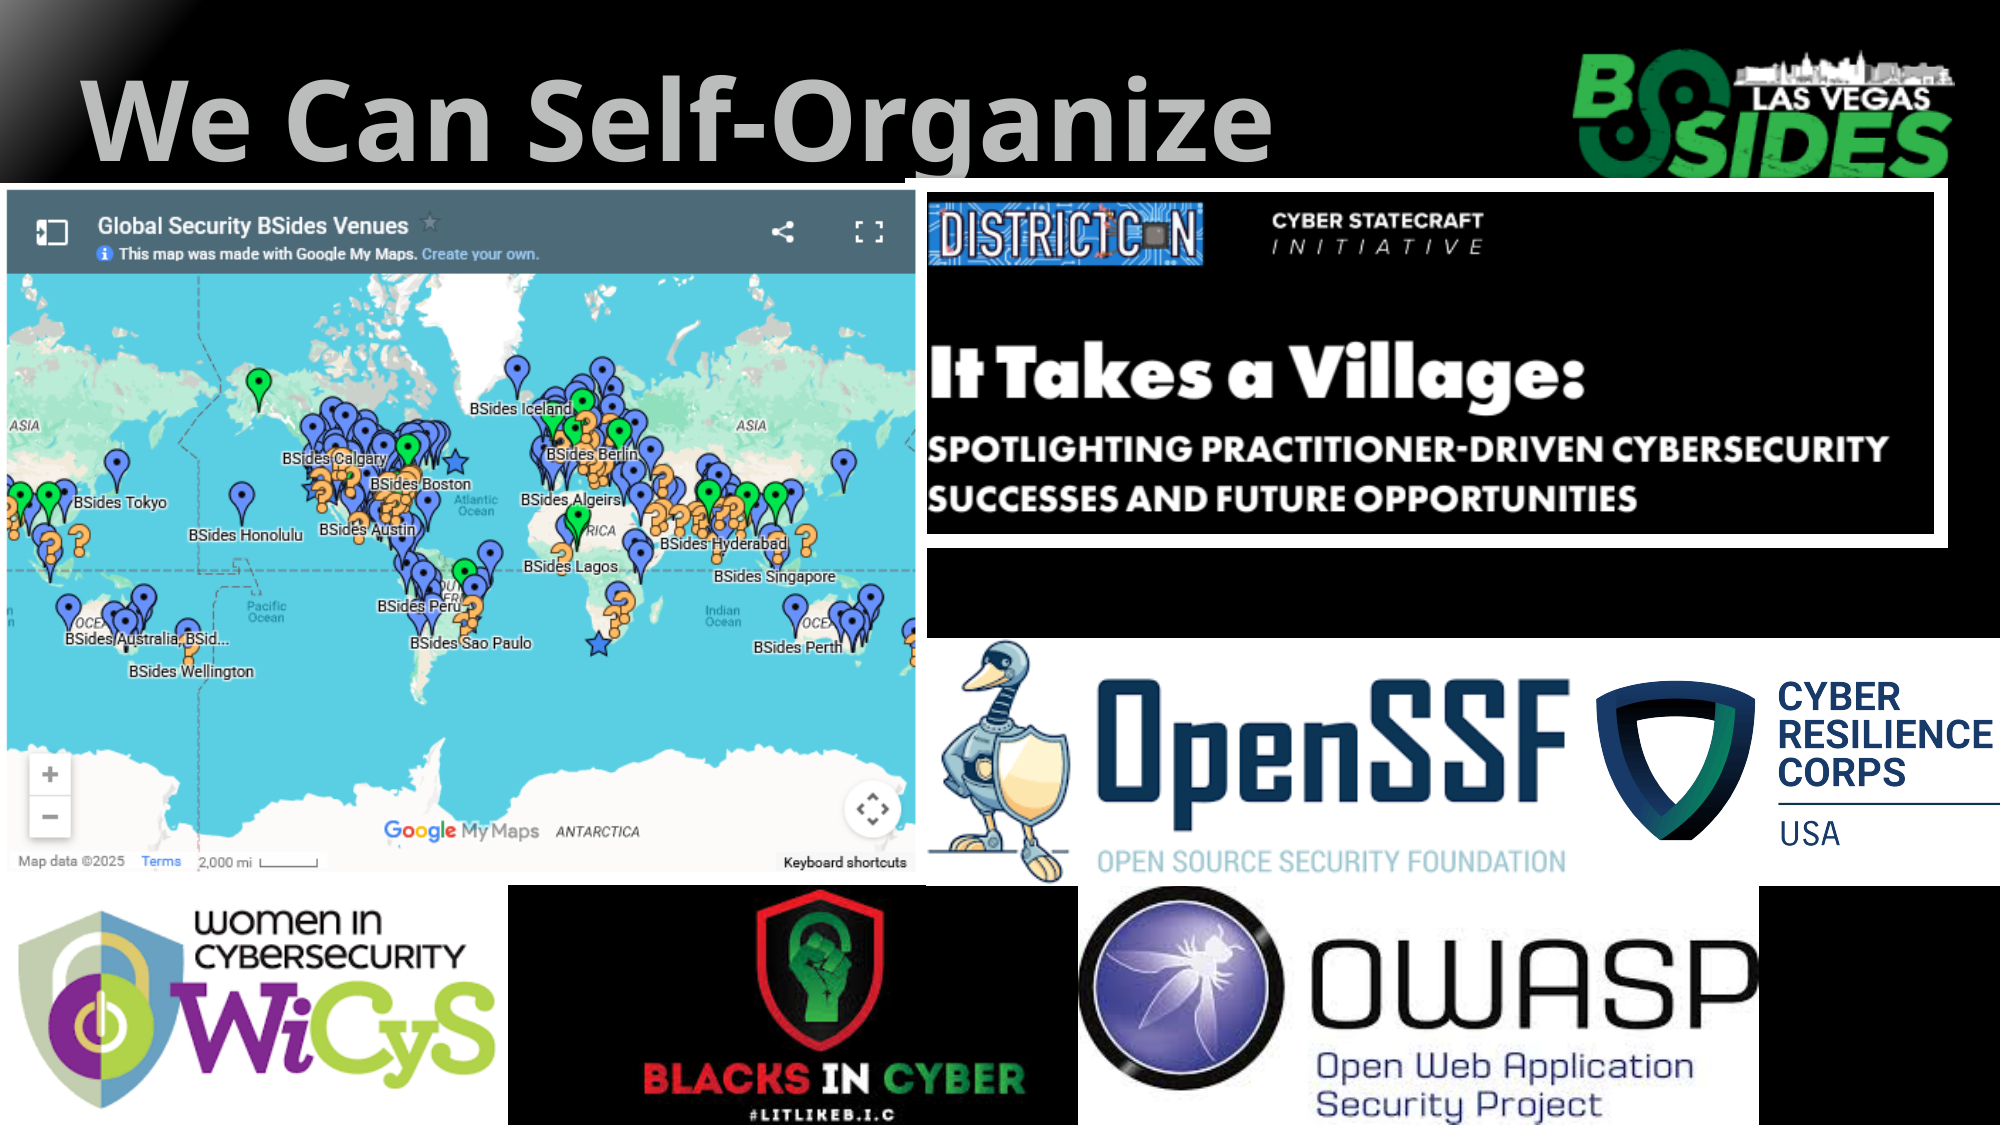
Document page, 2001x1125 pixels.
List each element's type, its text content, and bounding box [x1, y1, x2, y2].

picture [0, 183, 1934, 1125]
picture [1586, 669, 2000, 855]
picture [1571, 48, 1955, 184]
text_box We Can Self-Organize [66, 26, 1526, 183]
text_box [1572, 638, 2000, 886]
